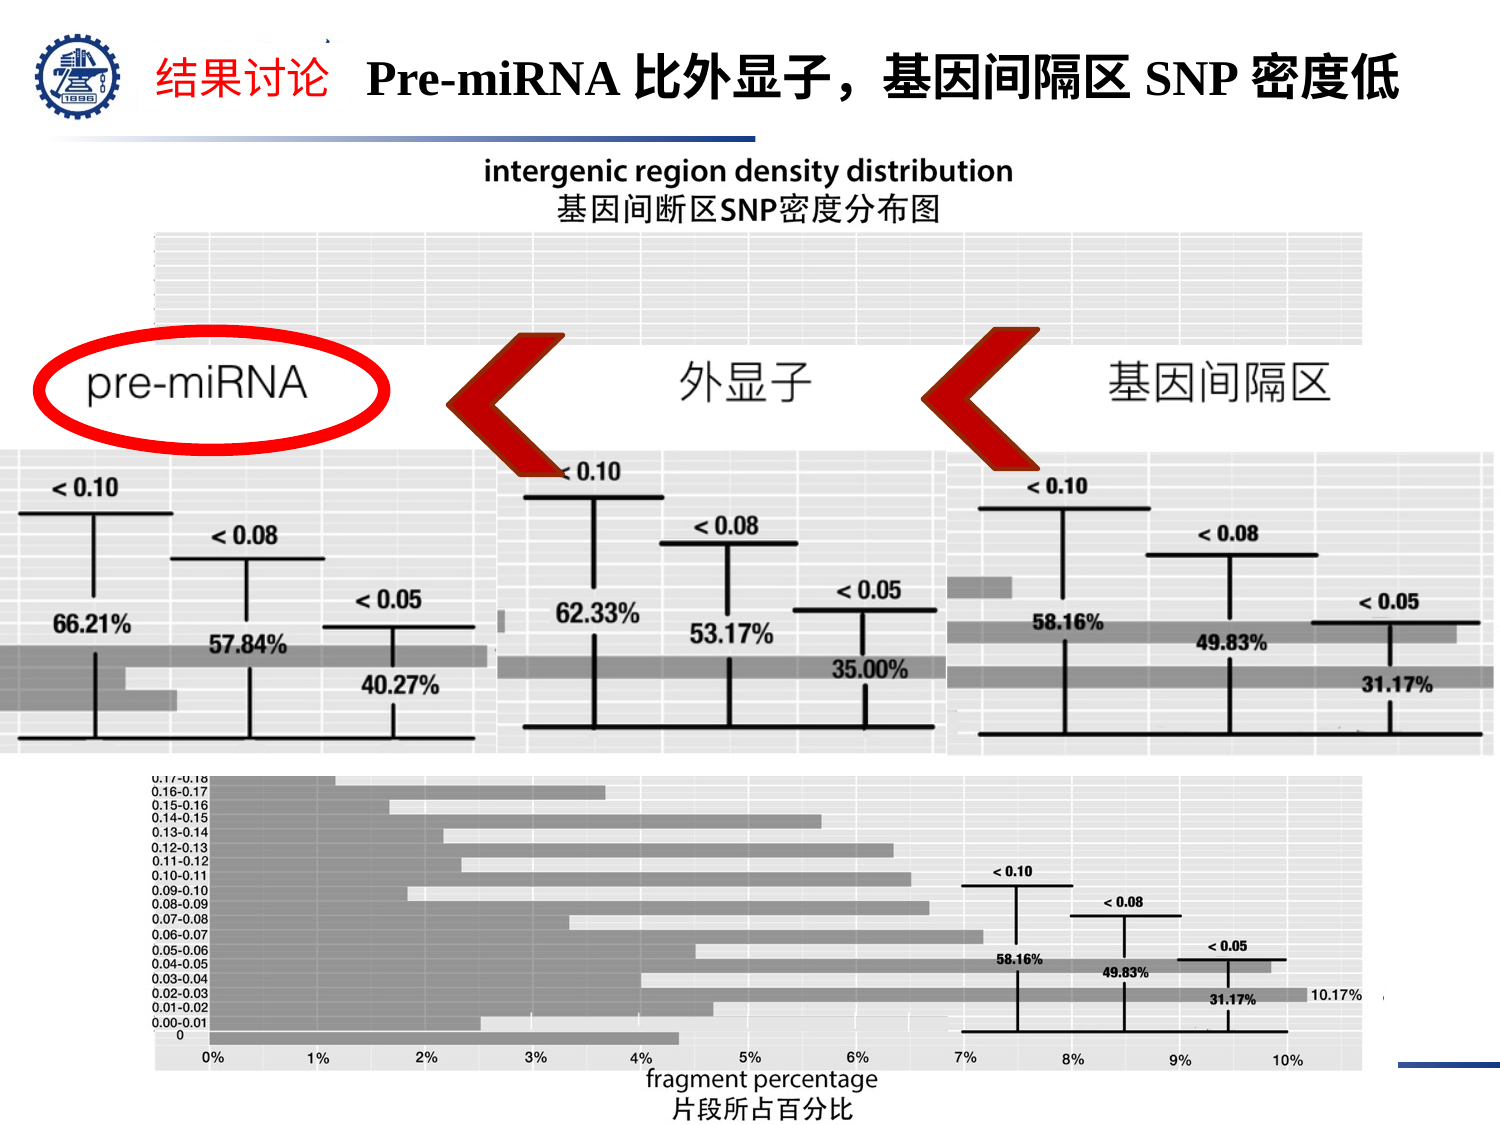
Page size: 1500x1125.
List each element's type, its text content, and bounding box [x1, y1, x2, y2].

picture [0, 0, 1500, 1125]
text_box 结果讨论 [137, 42, 349, 111]
text_box Pre-miRNA比外显子，基因间隔区SNP密度低 [133, 37, 1500, 151]
